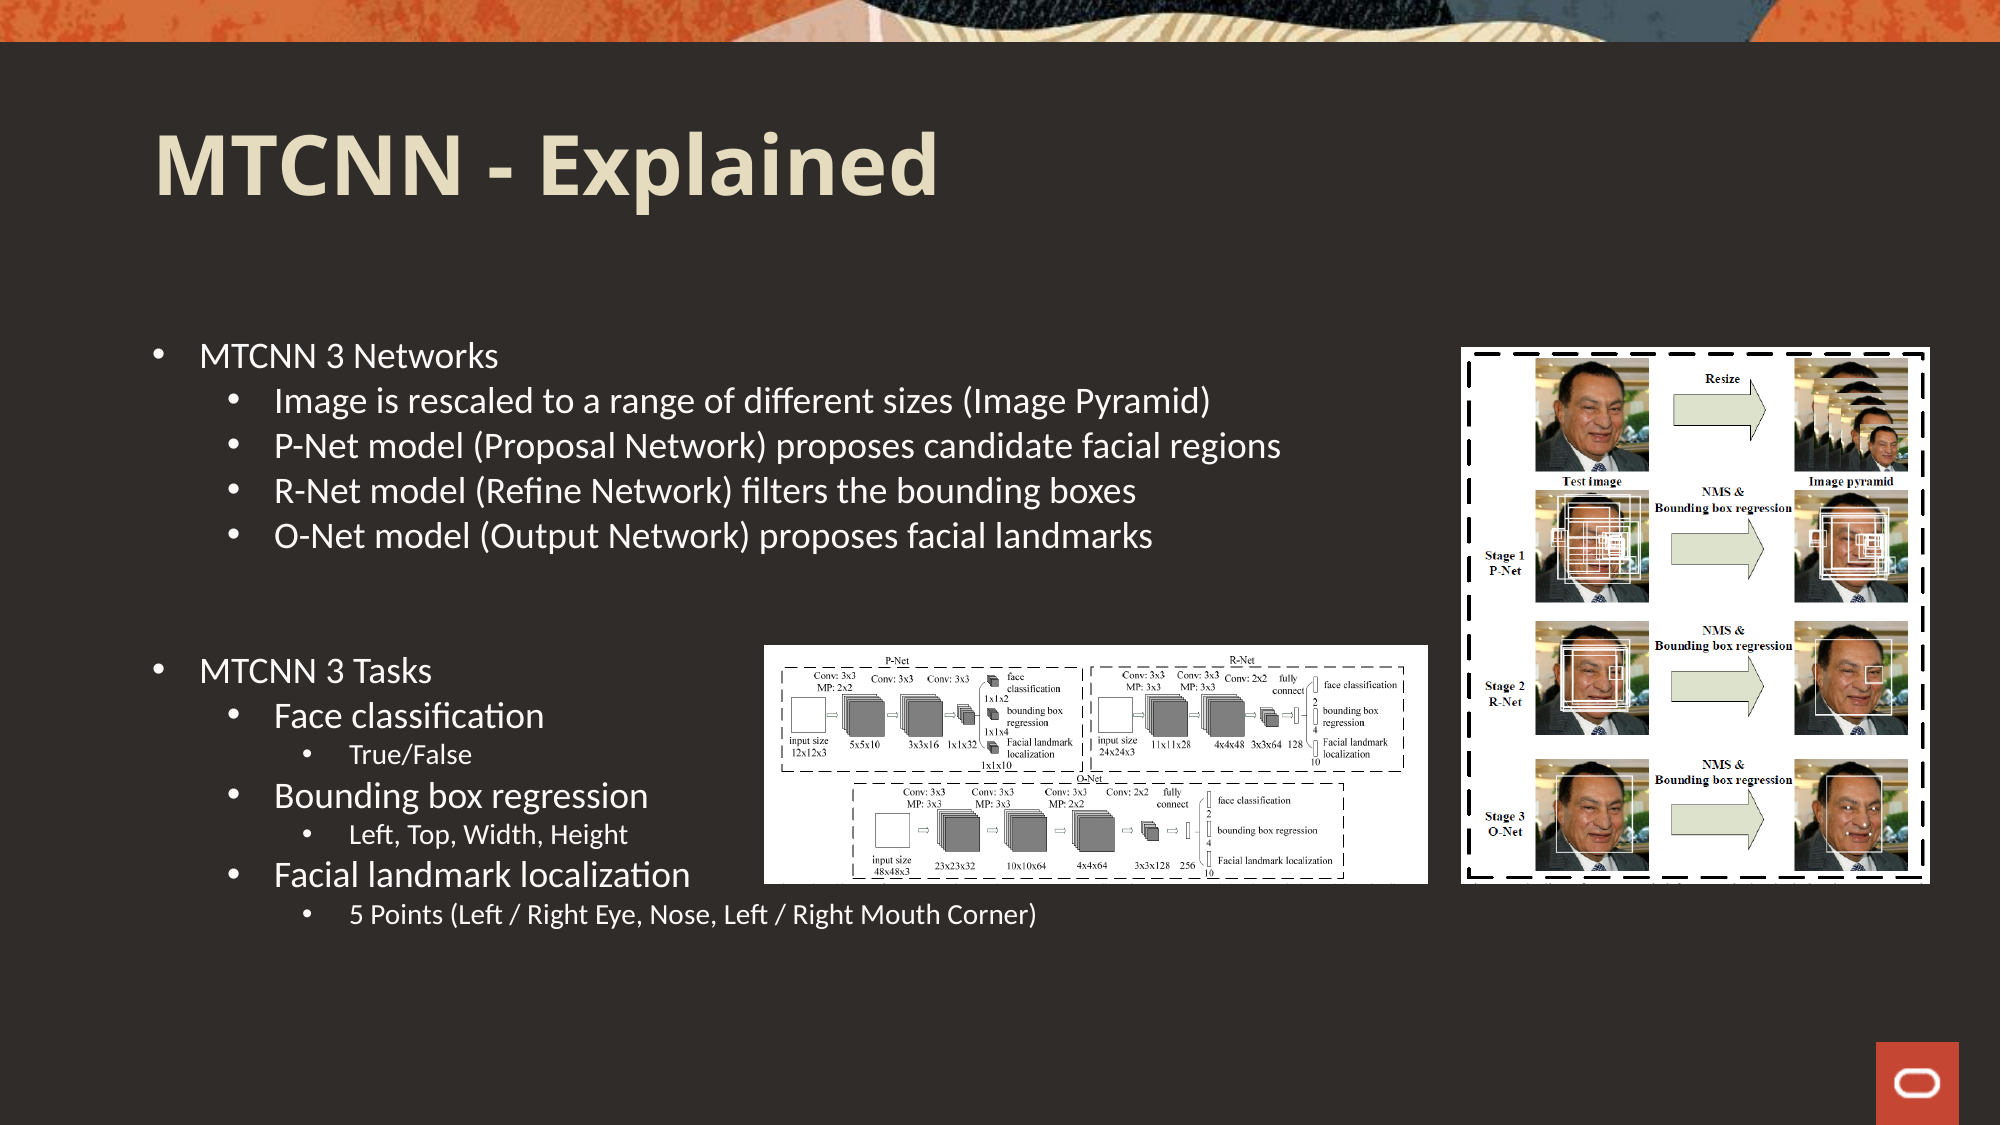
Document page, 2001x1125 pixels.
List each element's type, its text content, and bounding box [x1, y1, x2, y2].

picture [1876, 1042, 1959, 1125]
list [764, 645, 1428, 884]
picture [1461, 347, 1930, 884]
title MTCNN - Explained [137, 59, 1863, 278]
text_box MTCNN 3 Networks Image is rescaled to a range of different sizes (Image Pyramid) P-Net model (Proposal Network) proposes candidate facial regions R-Net model (Refine Network) filters the bounding boxes O-Net model (Output Network) proposes facial landmarks MTCNN 3 Tasks Face classification True/False Bounding box regression Left, Top, Width, Height Facial landmark localization 5 Points (Left / Right Eye, Nose, Left / Right Mouth Corner) [137, 323, 1428, 1073]
picture [0, 0, 2000, 42]
